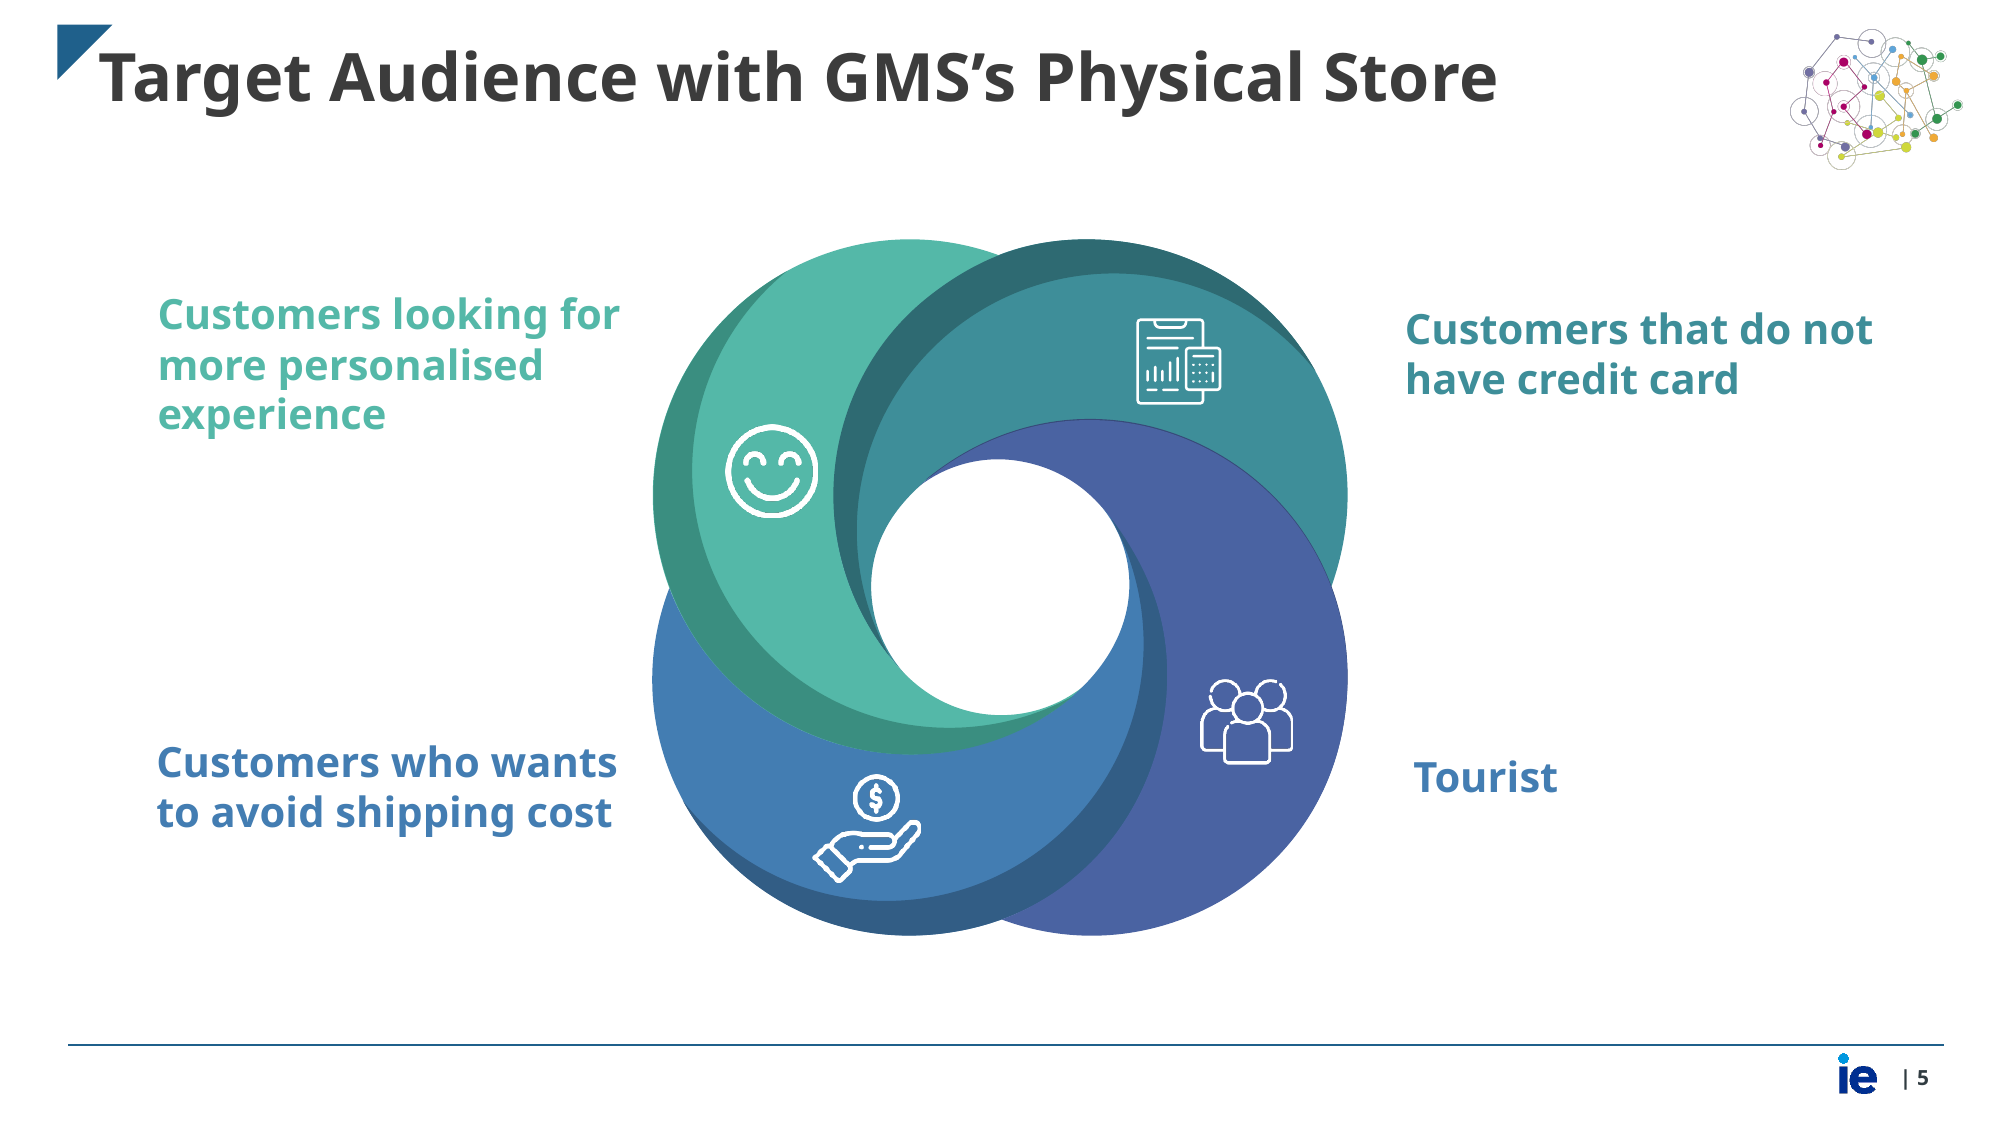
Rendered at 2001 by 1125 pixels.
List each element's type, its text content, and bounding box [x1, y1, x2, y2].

picture [1790, 29, 1963, 170]
text_box Customers that do not have credit card [1393, 297, 1969, 370]
picture [1848, 1053, 1877, 1057]
text_box | ‹#› [1584, 1057, 1944, 1098]
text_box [651, 239, 1348, 936]
picture [724, 424, 818, 518]
text_box Customers who wants to avoid shipping cost [145, 730, 646, 803]
title Target Audience with GMS’s Physical Store [83, 42, 1709, 118]
text_box Customers looking for more personalised experience [146, 282, 637, 365]
picture [812, 774, 921, 883]
text_box Tourist [1402, 744, 1967, 817]
picture [1199, 674, 1293, 768]
